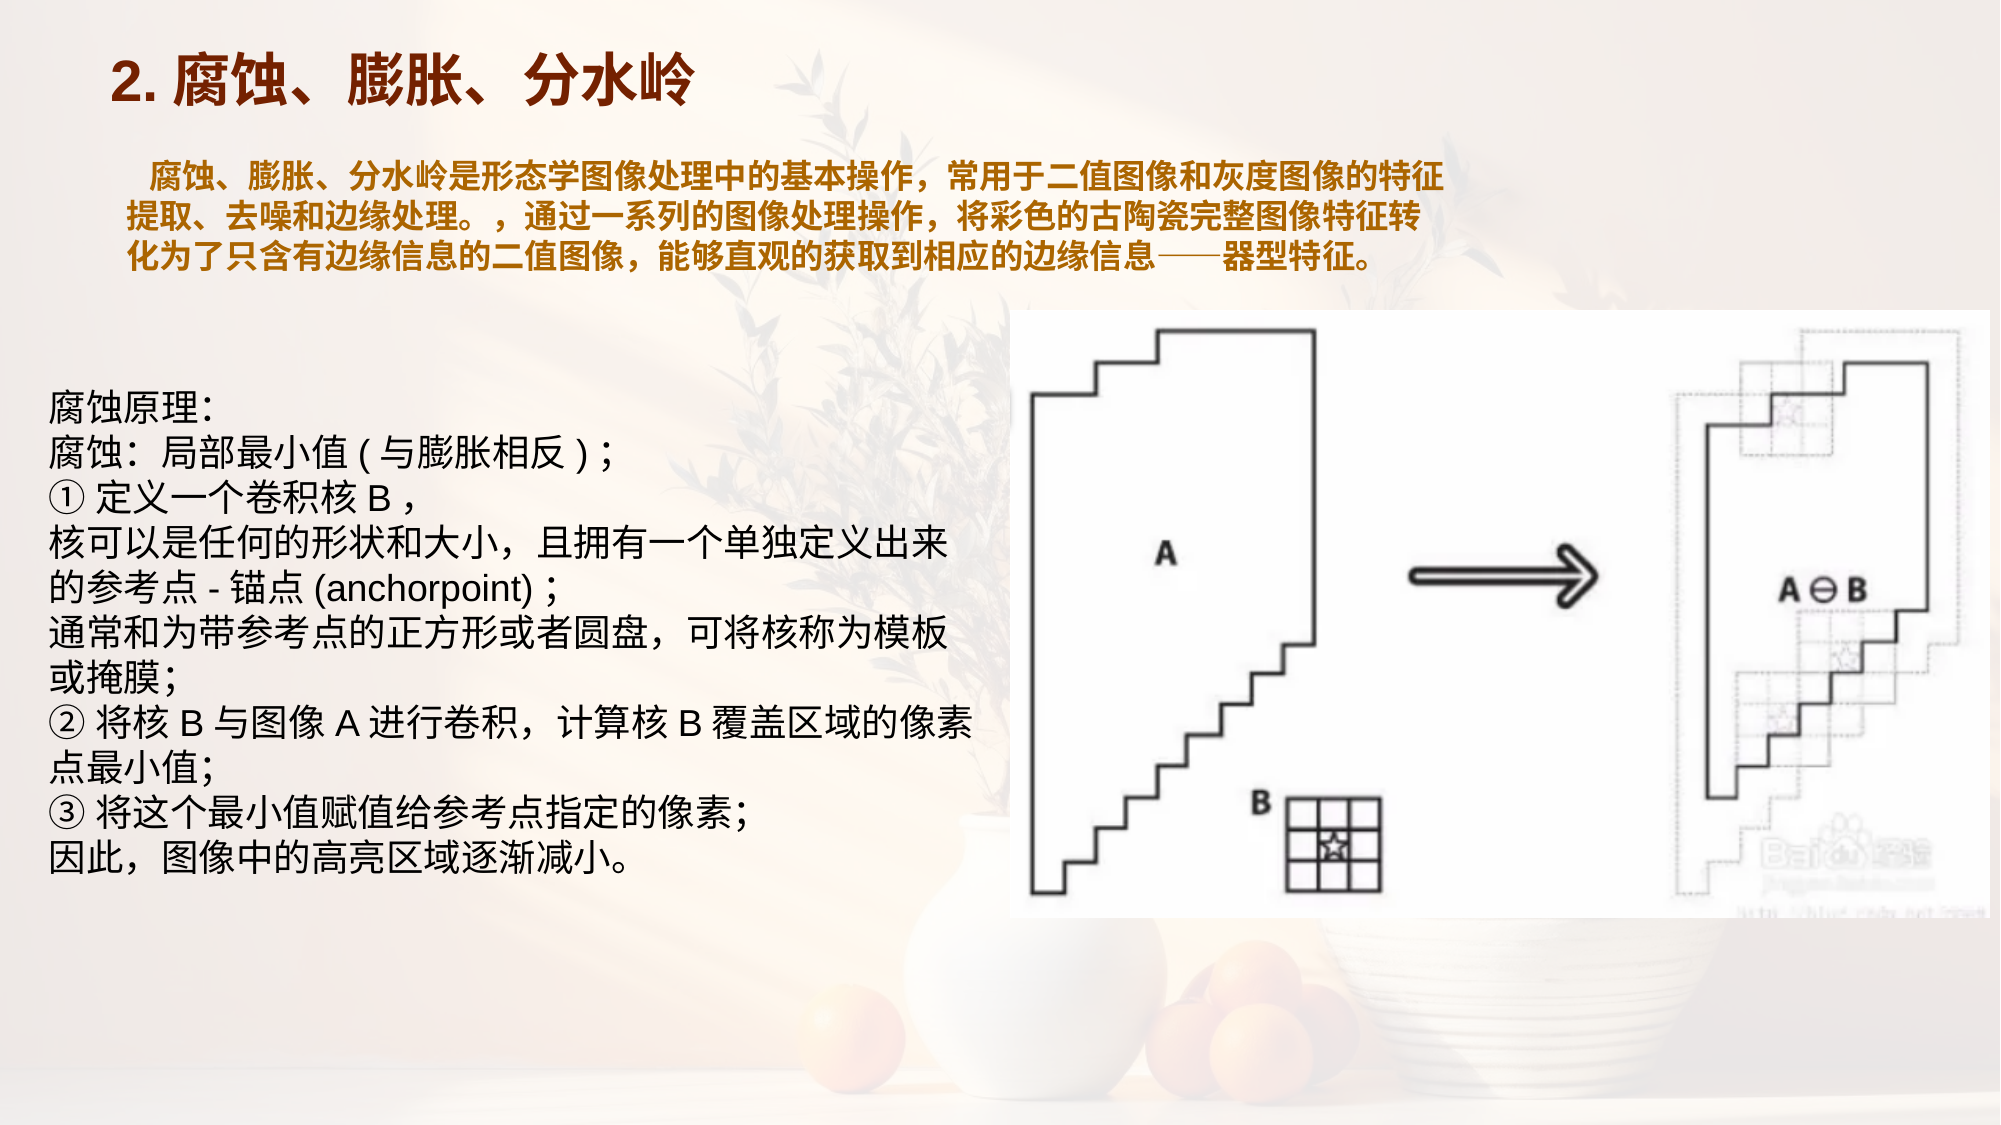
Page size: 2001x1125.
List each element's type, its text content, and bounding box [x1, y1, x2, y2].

text_box 腐蚀、膨胀、分水岭是形态学图像处理中的基本操作，常用于二值图像和灰度图像的特征提取、去噪和边缘处理。，通过一系列的图像处理操作，将彩色的古陶瓷完整图像特征转化为了只含有边缘信息的二值图像，能够直观的获取到相应的边缘信息——器型特征。 [111, 147, 1470, 283]
title 2.腐蚀、膨胀、分水岭 [95, 12, 1877, 121]
picture [1010, 310, 1990, 918]
text_box 腐蚀原理： 腐蚀：局部最小值(与膨胀相反)； ①定义一个卷积核B， 核可以是任何的形状和大小，且拥有一个单独定义出来的参考点-锚点(anchorpoint)； 通常和为带参考点的正方形或者圆盘，可将核称为模板或掩膜； ②将核B与图像A进行卷积，计算核B覆盖区域的像素点最小值； ③将这个最小值赋值给参考点指定的像素； 因此，图像中的高亮区域逐渐减小。 [34, 331, 1000, 887]
